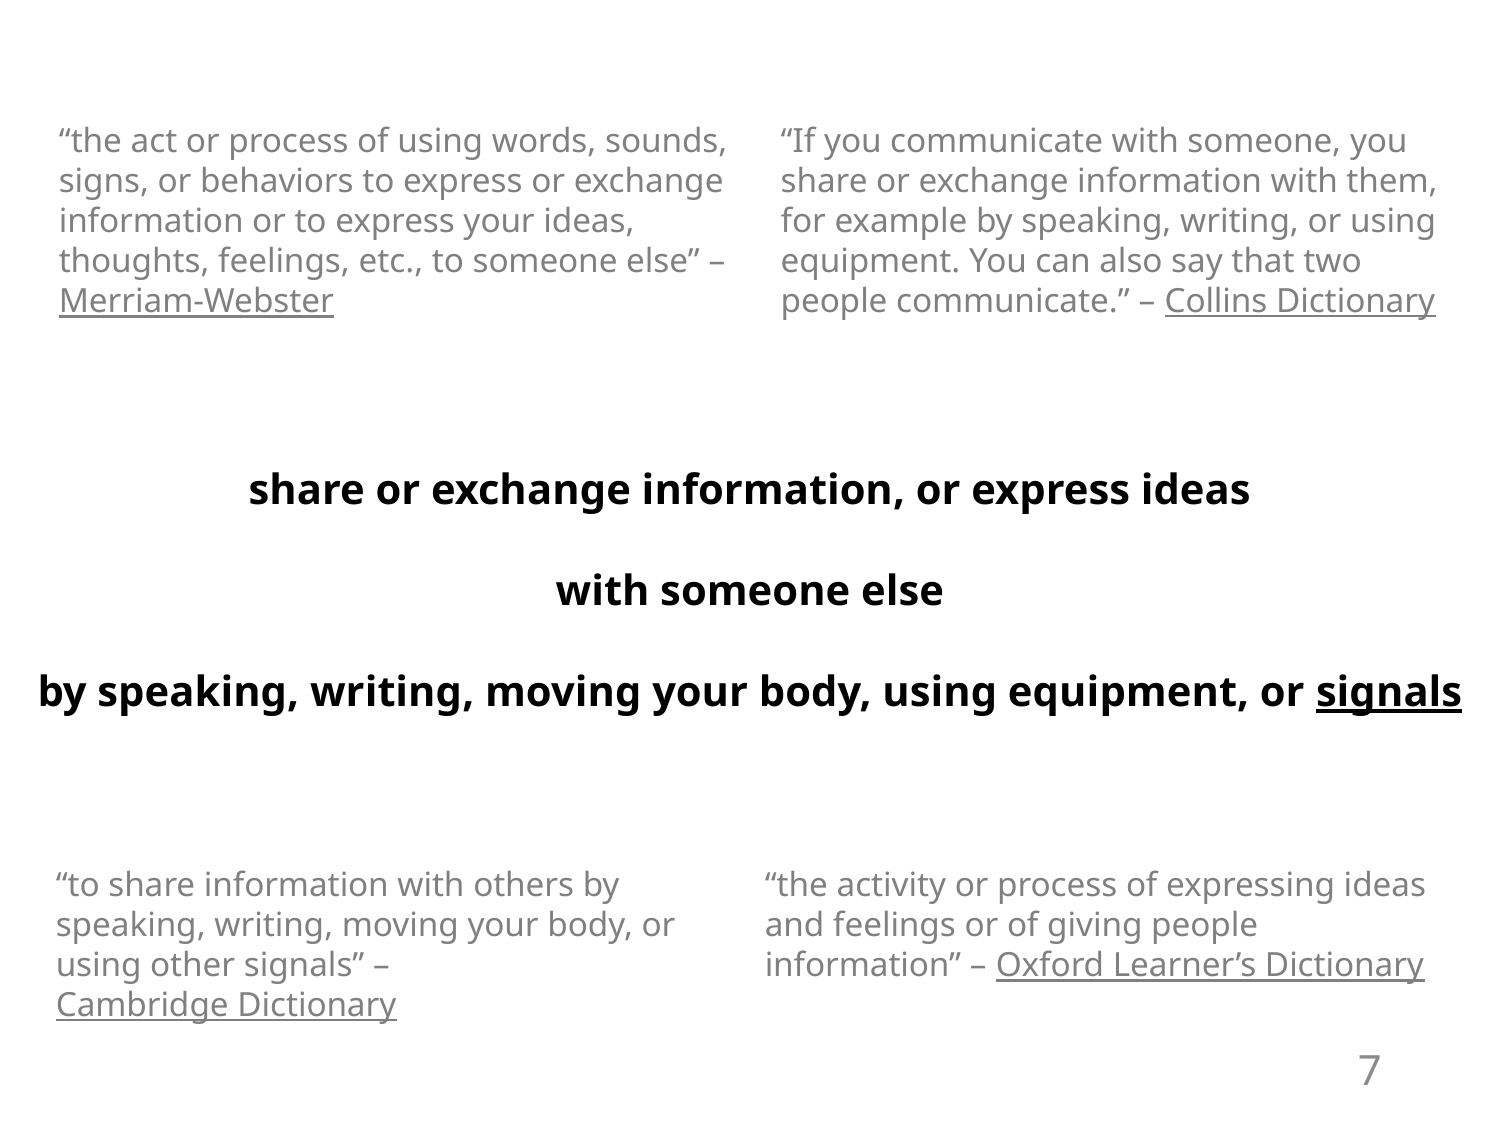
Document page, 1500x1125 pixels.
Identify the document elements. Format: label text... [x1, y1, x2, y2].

text_box with someone else [540, 556, 960, 622]
text_box “If you communicate with someone, you share or exchange information with them, for example by speaking, writing, or using equipment. You can also say that two people communicate.” – Collins Dictionary [765, 111, 1472, 332]
text_box share or exchange information, or express ideas [233, 455, 1266, 521]
text_box “the act or process of using words, sounds, signs, or behaviors to express or exchange information or to express your ideas, thoughts, feelings, etc., to someone else” – Merriam-Webster [43, 112, 765, 332]
text_box by speaking, writing, moving your body, using equipment, or signals [22, 657, 1478, 722]
slide_number 7 [1059, 1042, 1397, 1103]
text_box “the activity or process of expressing ideas and feelings or of giving people information” – Oxford Learner’s Dictionary [750, 856, 1472, 996]
text_box “to share information with others by speaking, writing, moving your body, or using other signals” – Cambridge Dictionary [41, 856, 750, 1036]
